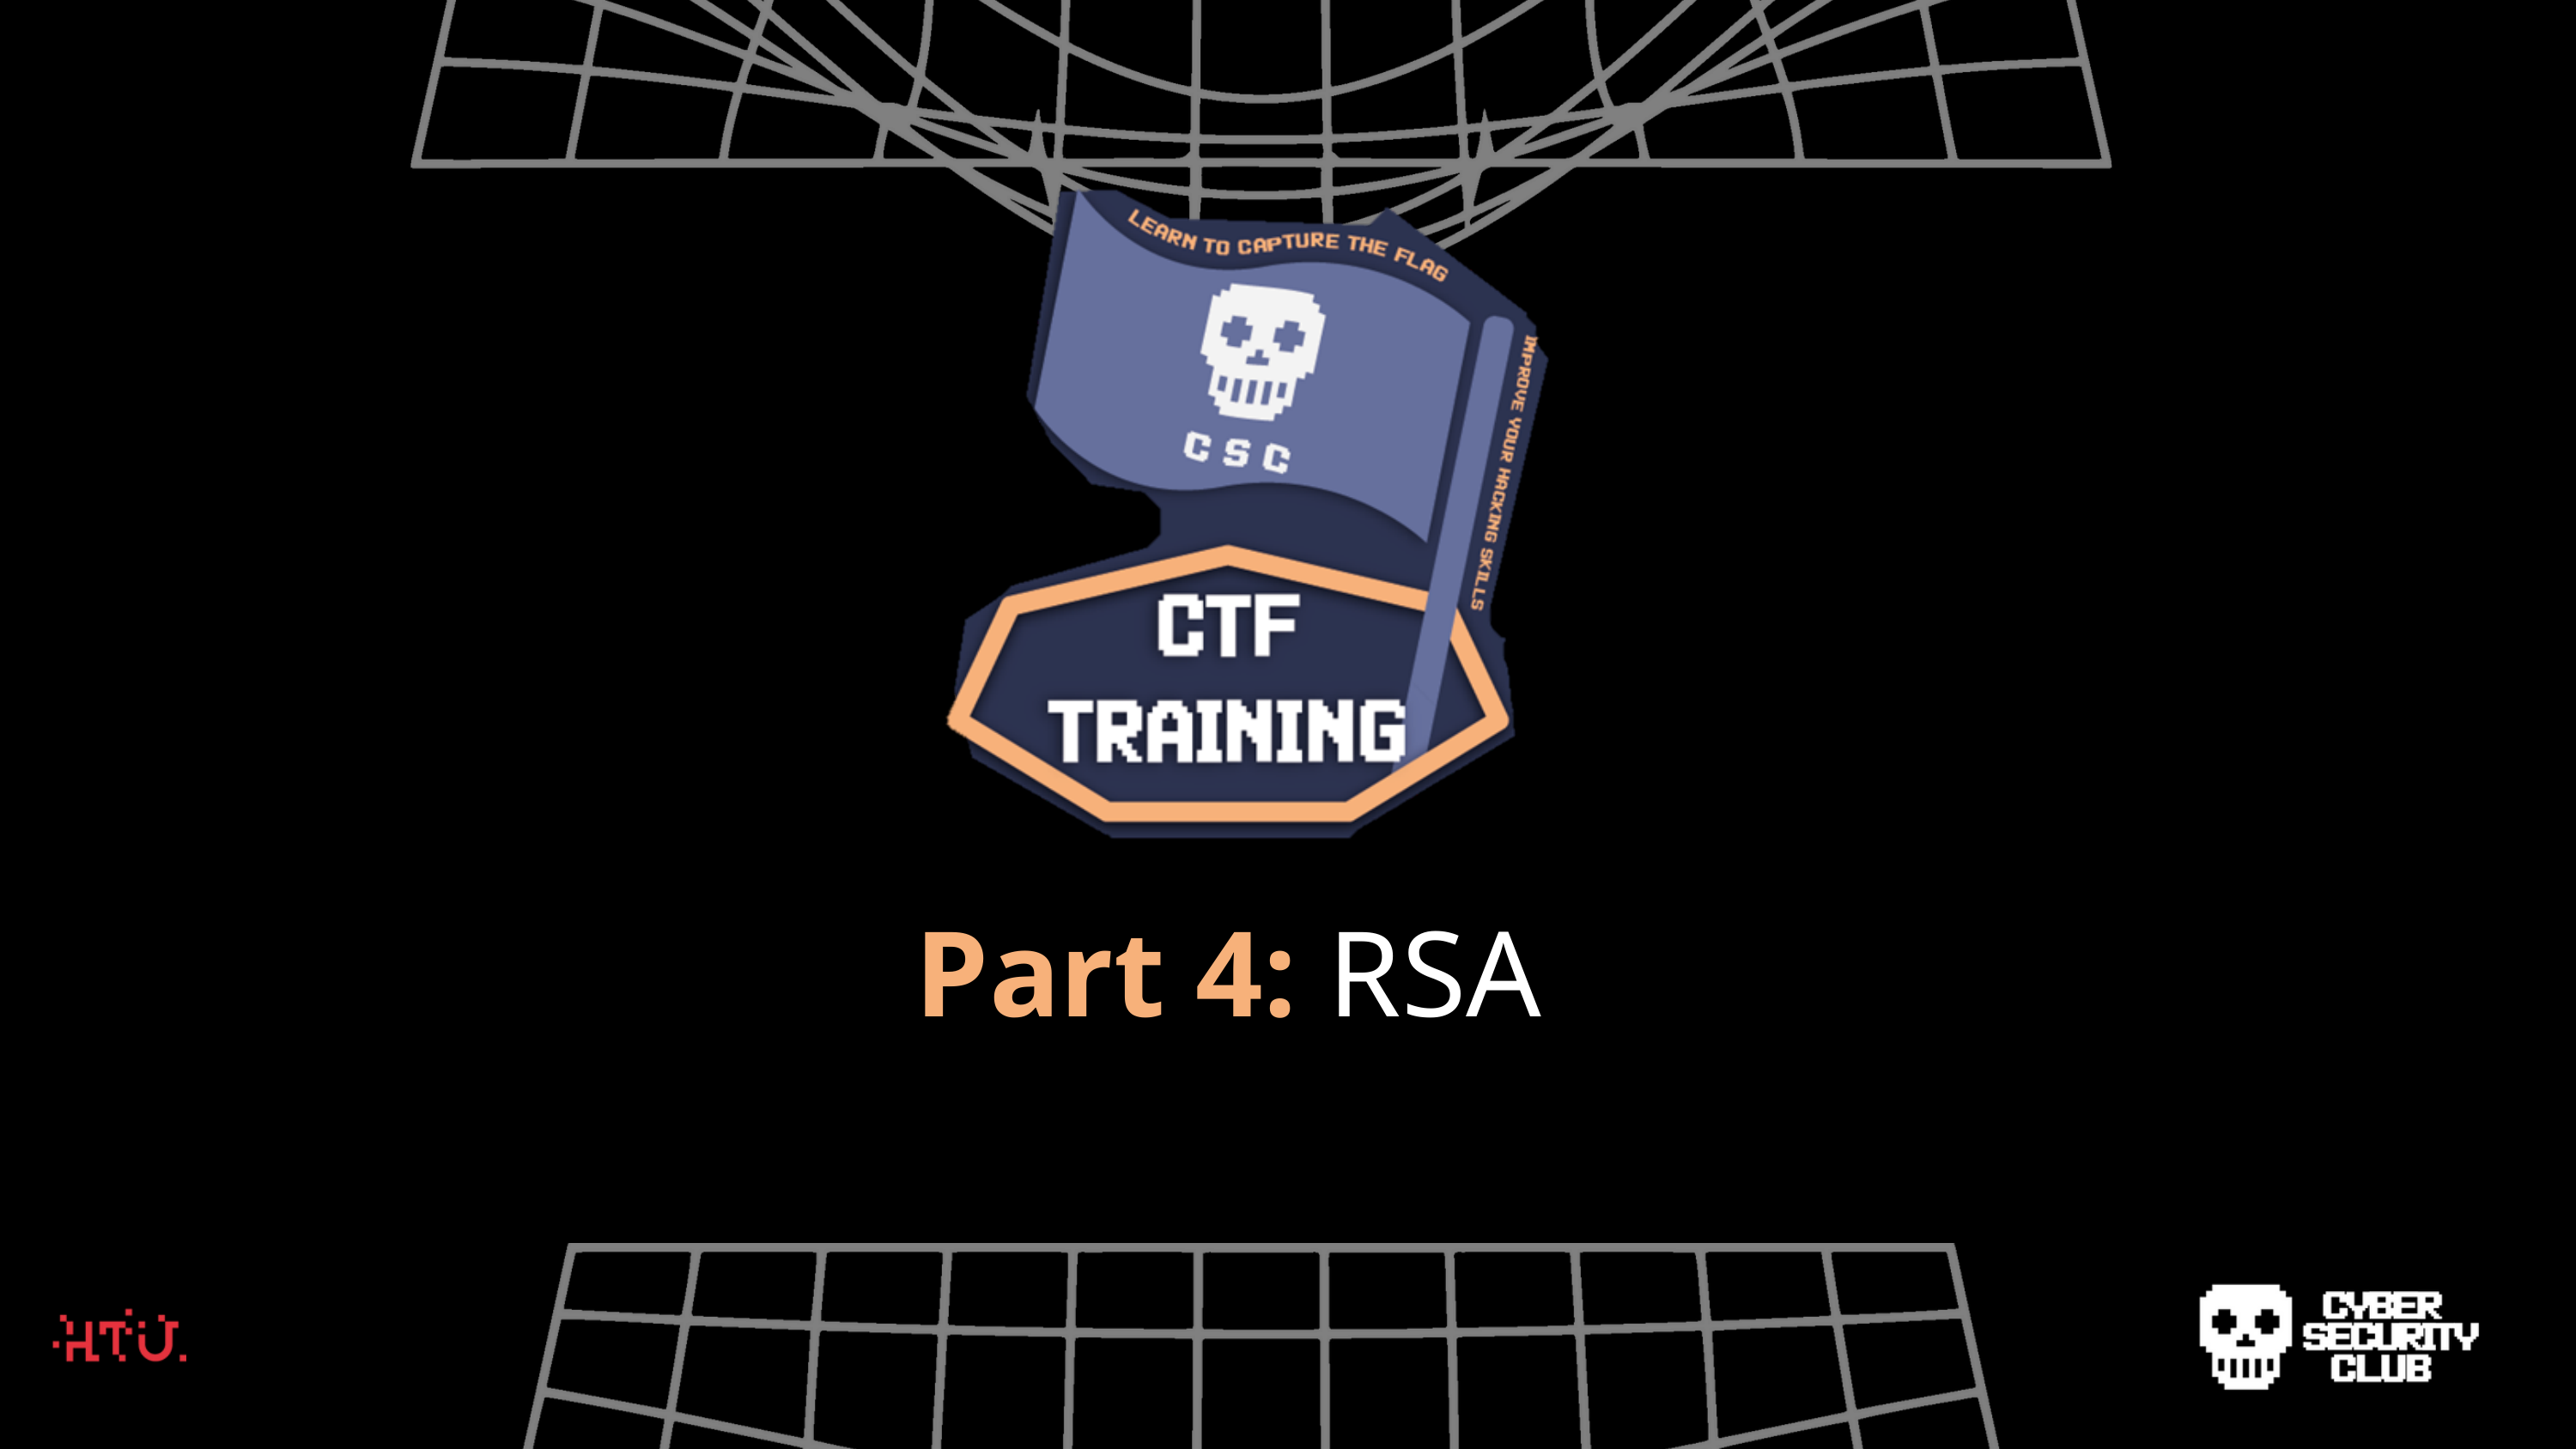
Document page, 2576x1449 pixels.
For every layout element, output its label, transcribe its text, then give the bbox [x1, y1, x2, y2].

text_box Part 4: RSA [80, 892, 2378, 1047]
text_box [410, 0, 2112, 299]
text_box [410, 1243, 2112, 1449]
text_box [52, 1268, 186, 1403]
text_box [2191, 1276, 2484, 1394]
picture [902, 173, 1571, 841]
